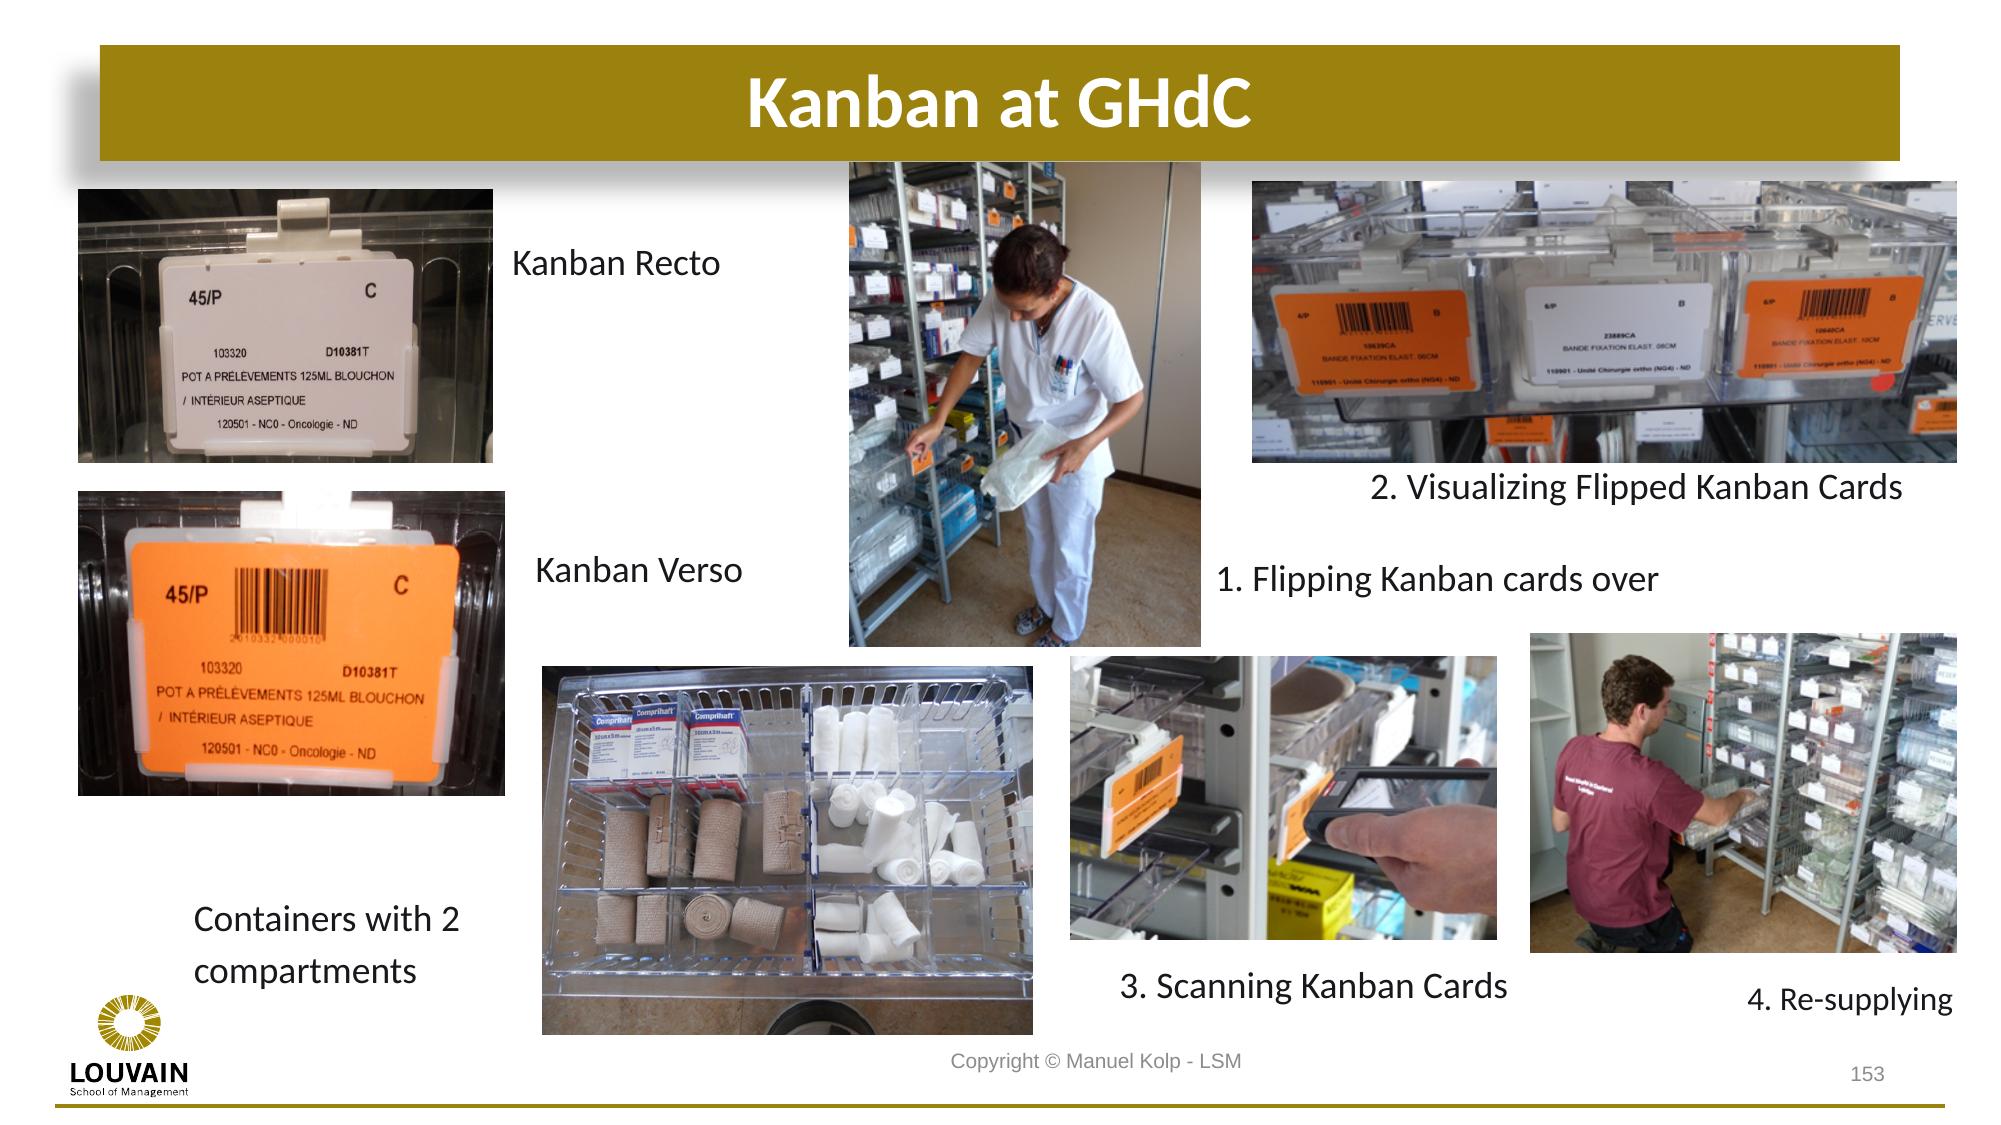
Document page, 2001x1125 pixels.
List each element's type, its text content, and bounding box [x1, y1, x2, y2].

text_box Containers with 2 compartments [173, 879, 504, 1000]
text_box 1. Flipping Kanban cards over [1206, 523, 1703, 622]
text_box Kanban Recto [497, 208, 752, 306]
text_box 4. Re-supplying [1732, 952, 1986, 1035]
picture [541, 666, 1033, 1036]
picture [1069, 656, 1497, 940]
picture [1530, 633, 1957, 953]
title Kanban at GHdC [99, 45, 1900, 161]
text_box 2. Visualizing Flipped Kanban Cards [1350, 472, 1932, 536]
picture [78, 189, 493, 463]
picture [1251, 180, 1957, 463]
picture [849, 162, 1201, 647]
text_box Kanban Verso [515, 515, 776, 613]
slide_number 153 [1433, 1042, 1900, 1103]
footer Copyright © Manuel Kolp - LSM [779, 1042, 1413, 1103]
picture [78, 491, 505, 796]
text_box 3. Scanning Kanban Cards [1099, 940, 1566, 1020]
